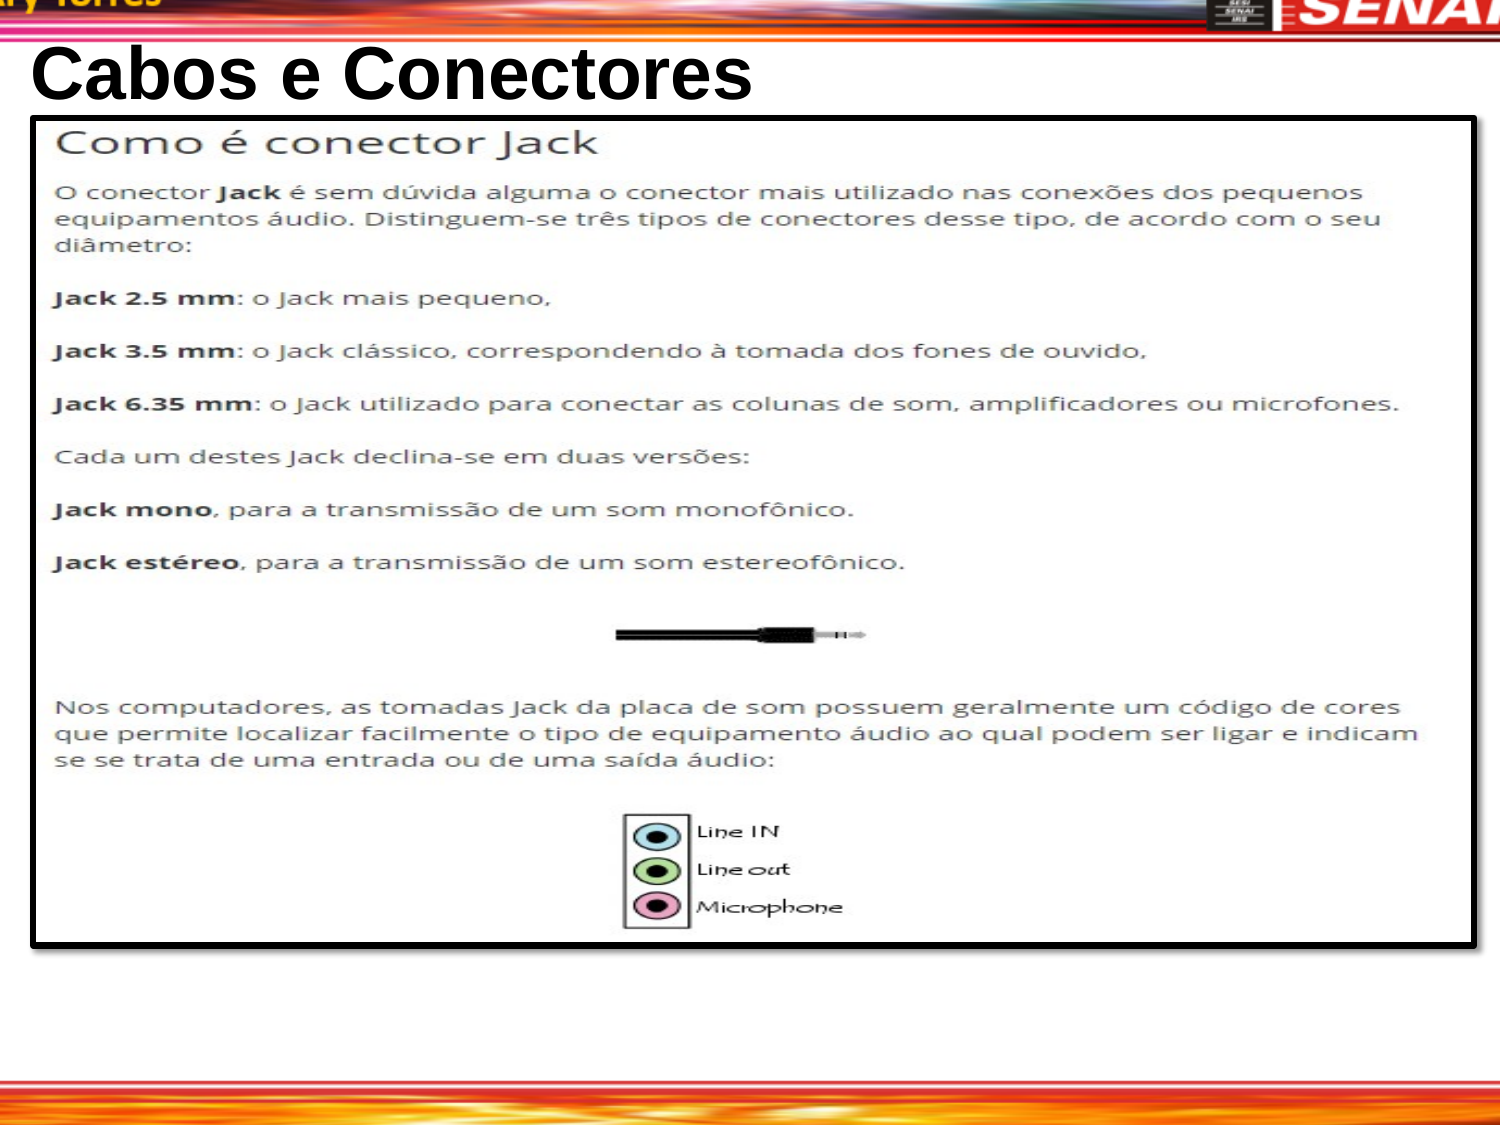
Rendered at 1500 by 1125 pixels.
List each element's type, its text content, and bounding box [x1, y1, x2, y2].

title Cabos e Conectores [28, 22, 758, 108]
picture [0, 0, 1500, 1125]
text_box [25, 110, 1491, 963]
